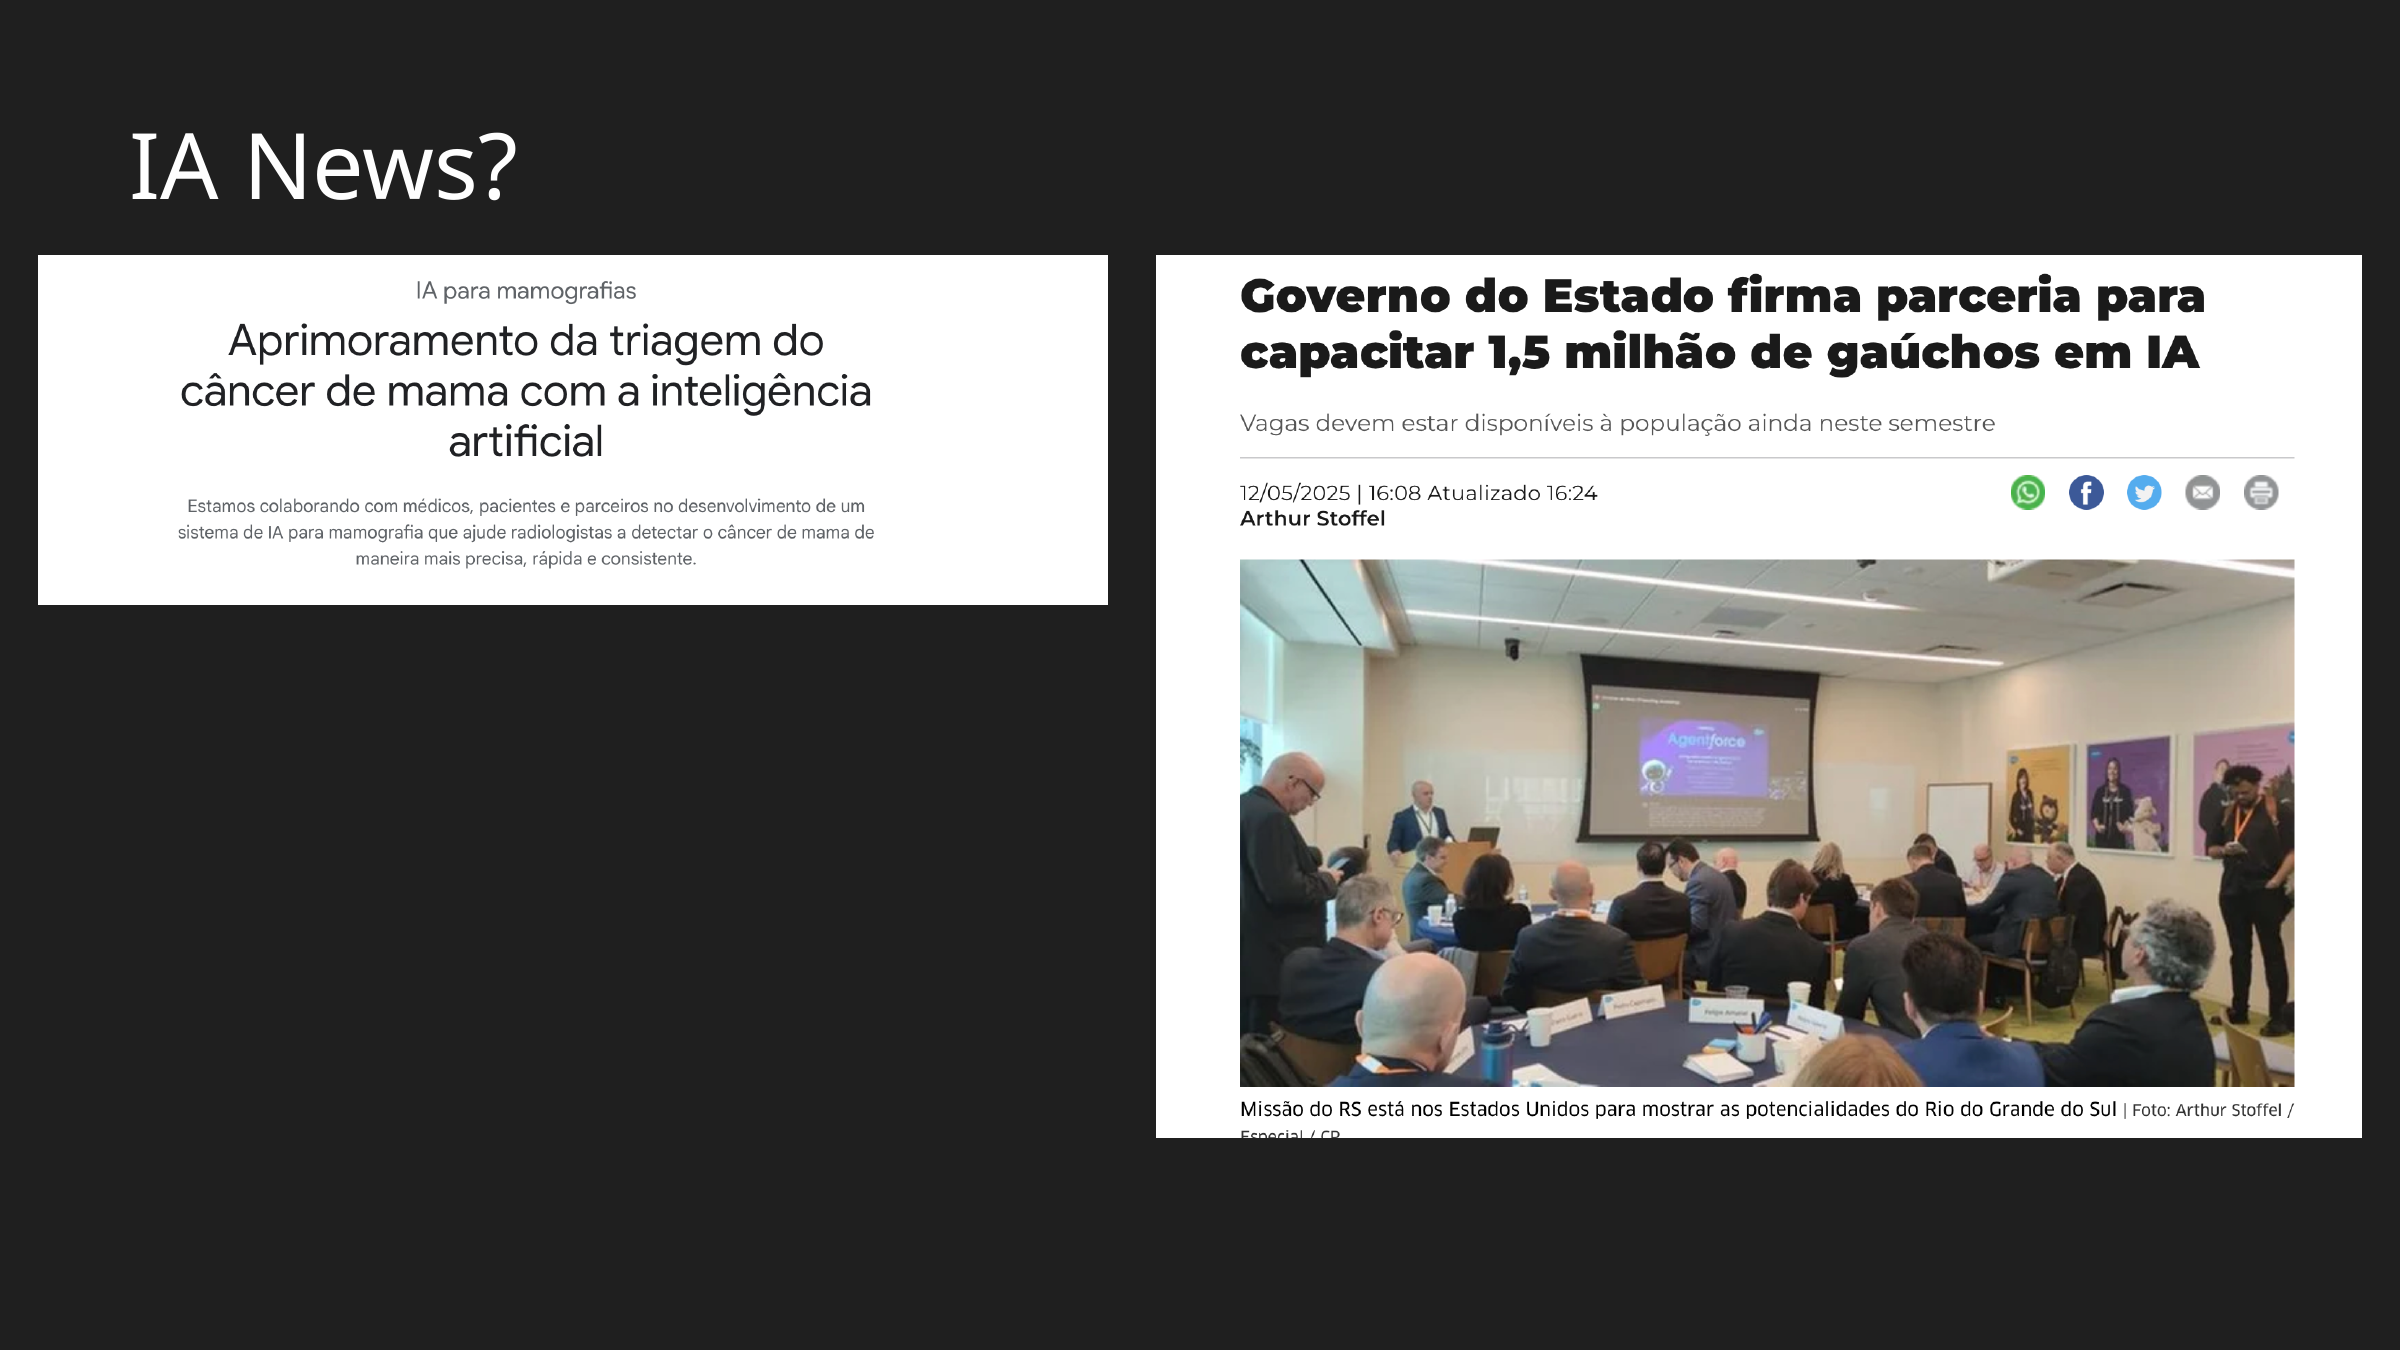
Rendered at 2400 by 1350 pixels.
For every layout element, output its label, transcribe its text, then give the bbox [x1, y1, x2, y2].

picture [38, 255, 1108, 605]
text_box IA News? [129, 101, 1073, 218]
picture [1156, 255, 2362, 1138]
